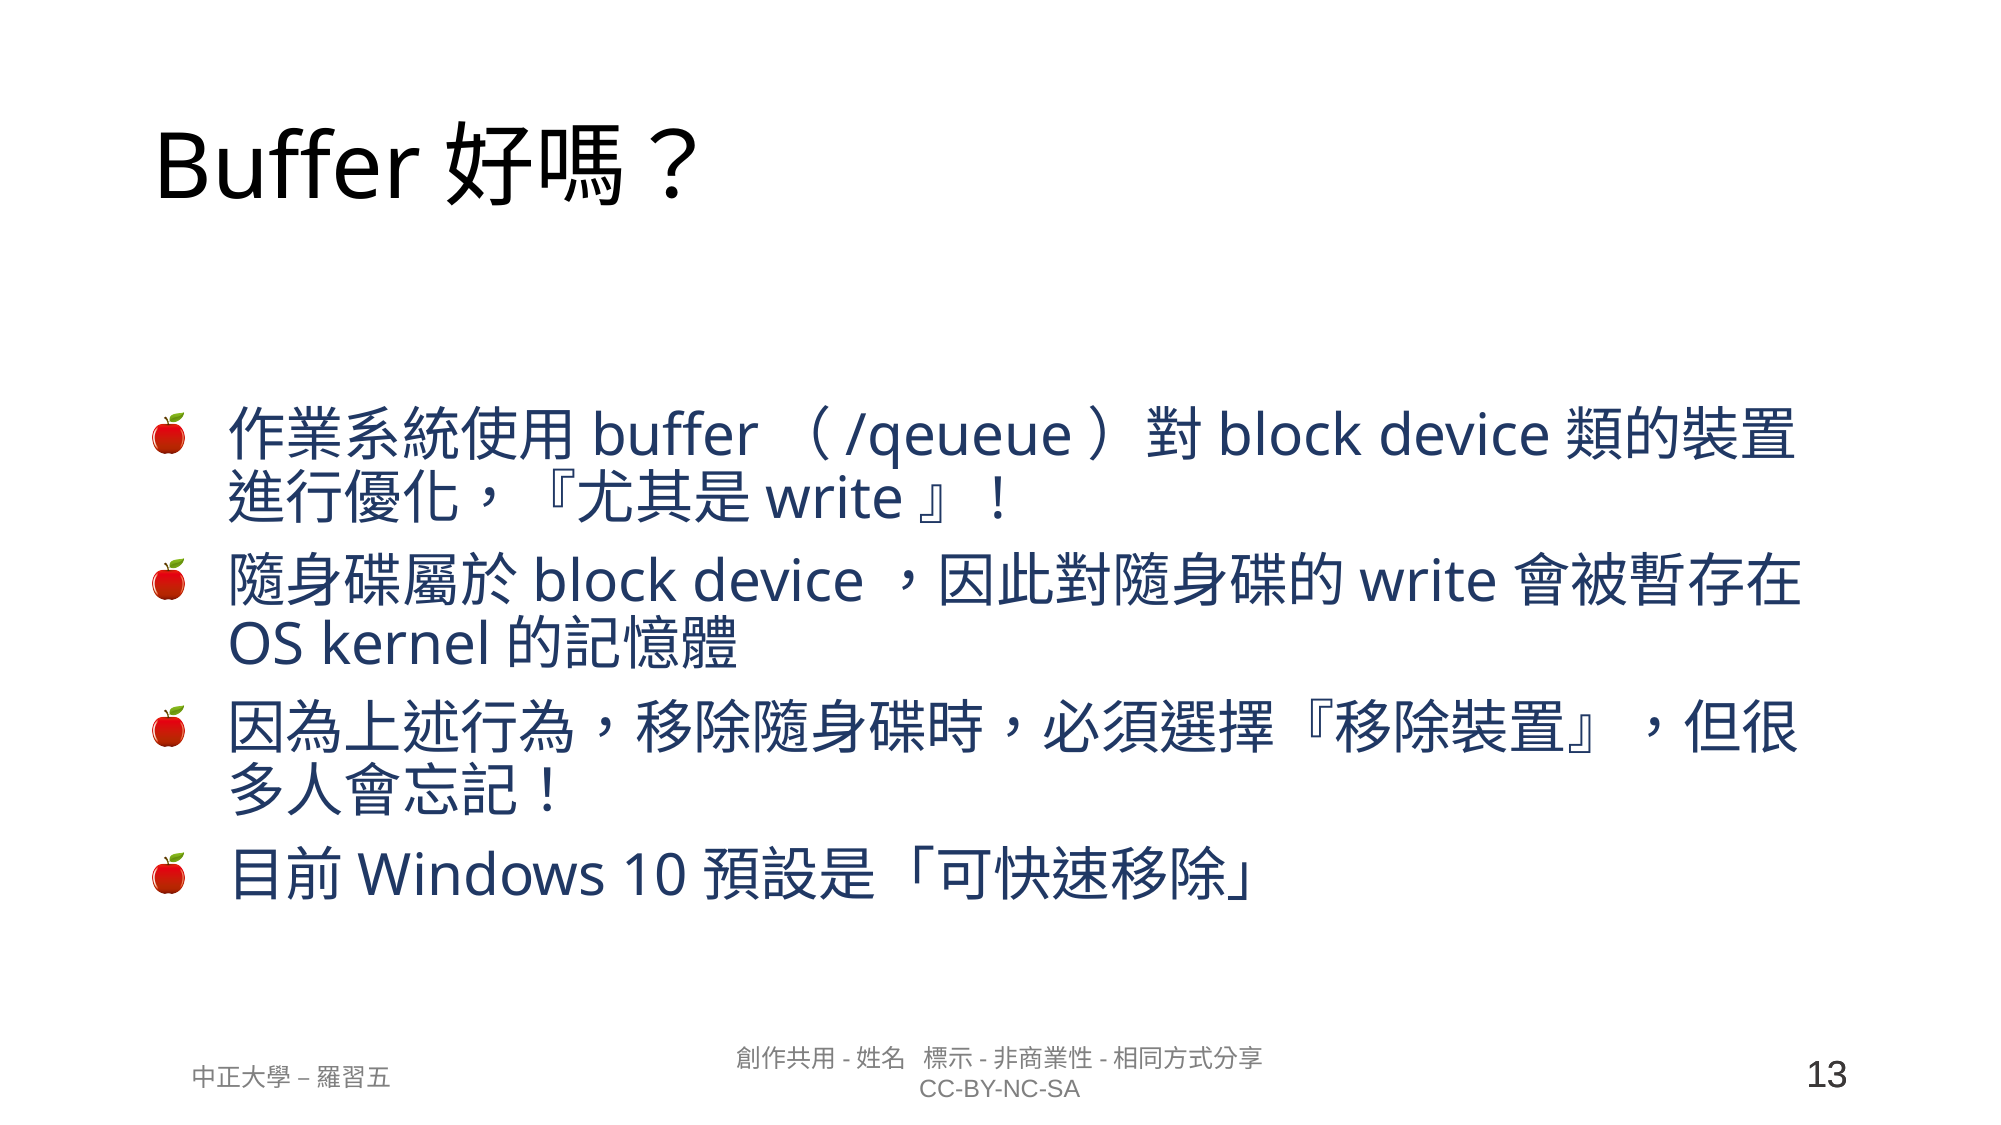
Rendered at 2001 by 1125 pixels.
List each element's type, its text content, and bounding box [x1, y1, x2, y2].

picture [152, 852, 194, 894]
title Buffer好嗎？ [137, 59, 1863, 278]
list 作業系統使用buffer（/qeueue）對block device類的裝置進行優化，『尤其是write』! 隨身碟屬於block device，因此對隨身碟的write會被暫存在OS kernel的記憶體 因為上述行為，移除隨身碟時，必須選擇『移除裝置』，但很多人會忘記！ 目前Windows 10預設是「可快速移除」 [137, 299, 1863, 1014]
picture [152, 705, 194, 747]
picture [152, 412, 194, 454]
picture [152, 558, 194, 600]
